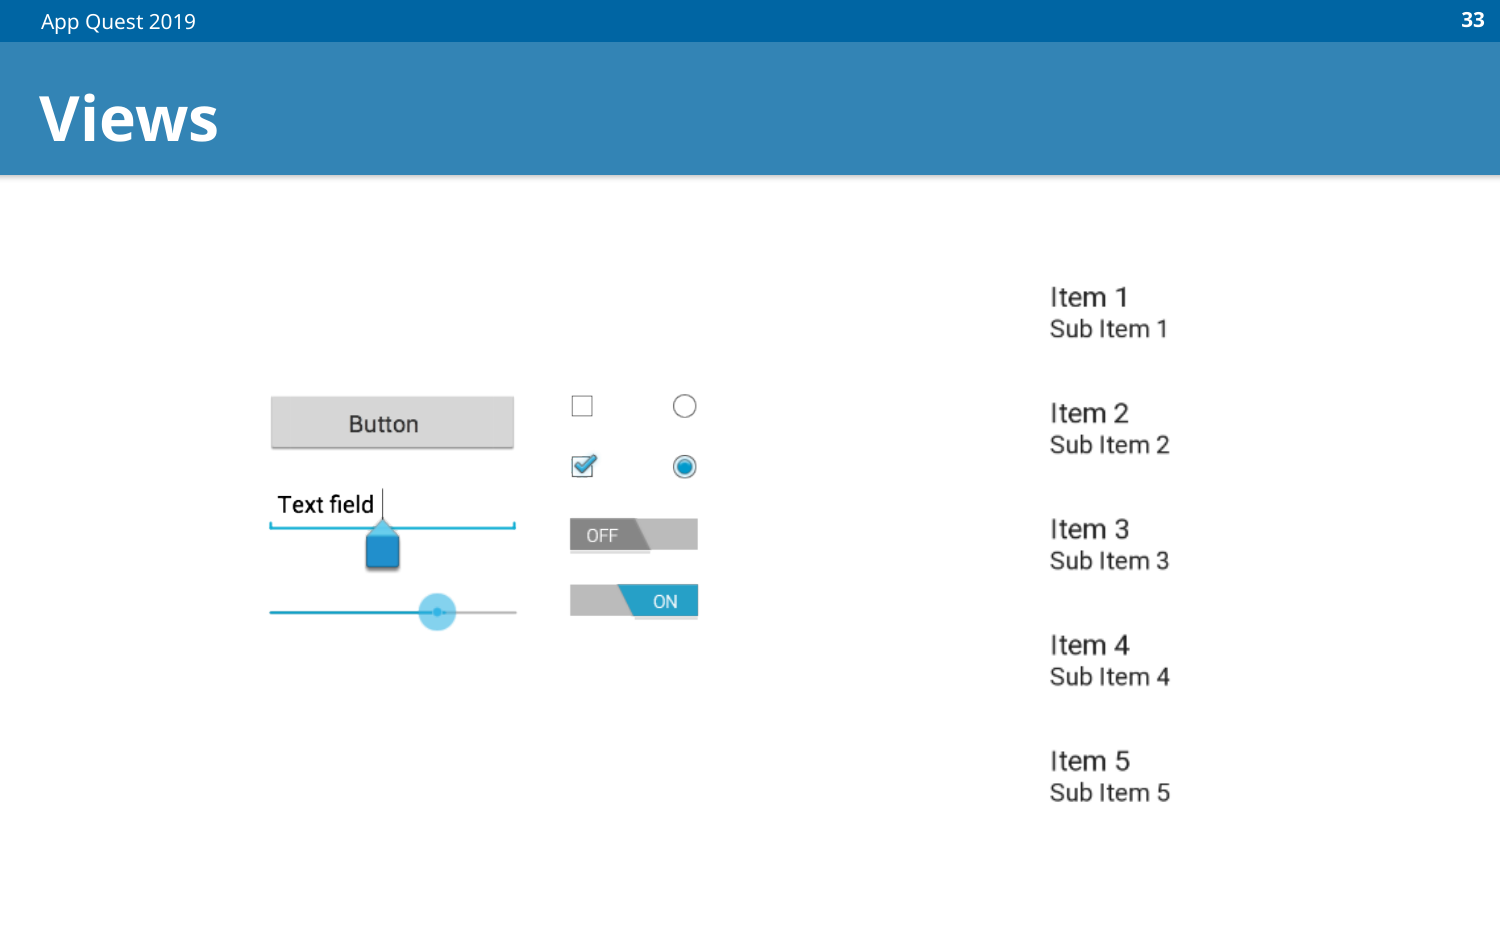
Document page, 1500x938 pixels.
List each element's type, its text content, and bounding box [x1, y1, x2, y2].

slide_number ‹#› [1410, 0, 1500, 42]
title Views [24, 42, 1491, 169]
picture [0, 0, 1500, 938]
